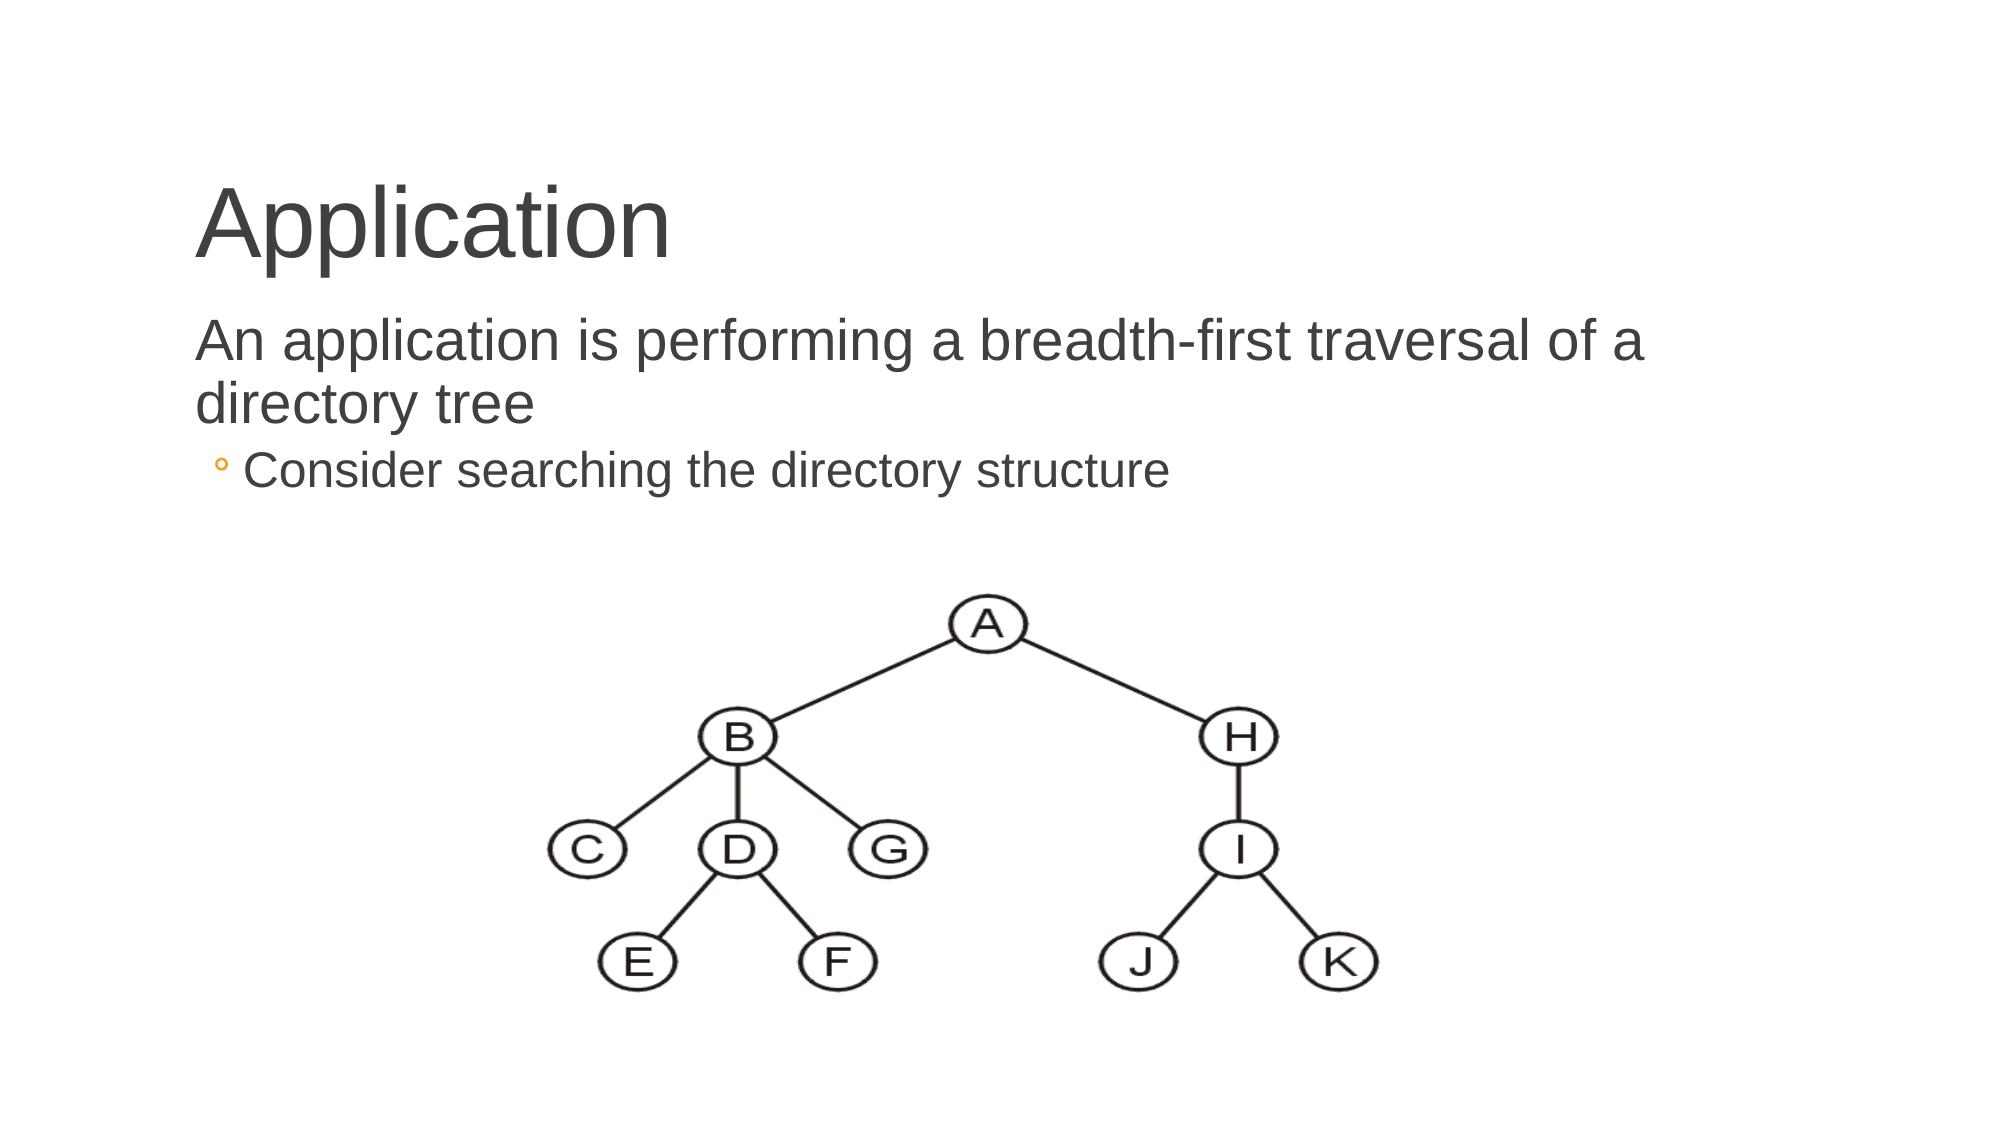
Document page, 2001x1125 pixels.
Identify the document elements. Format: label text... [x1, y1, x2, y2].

title Application [180, 47, 1830, 285]
list An application is performing a breadth-first traversal of a directory tree Consider searching the directory structure [180, 302, 1830, 963]
picture [536, 585, 1391, 1000]
